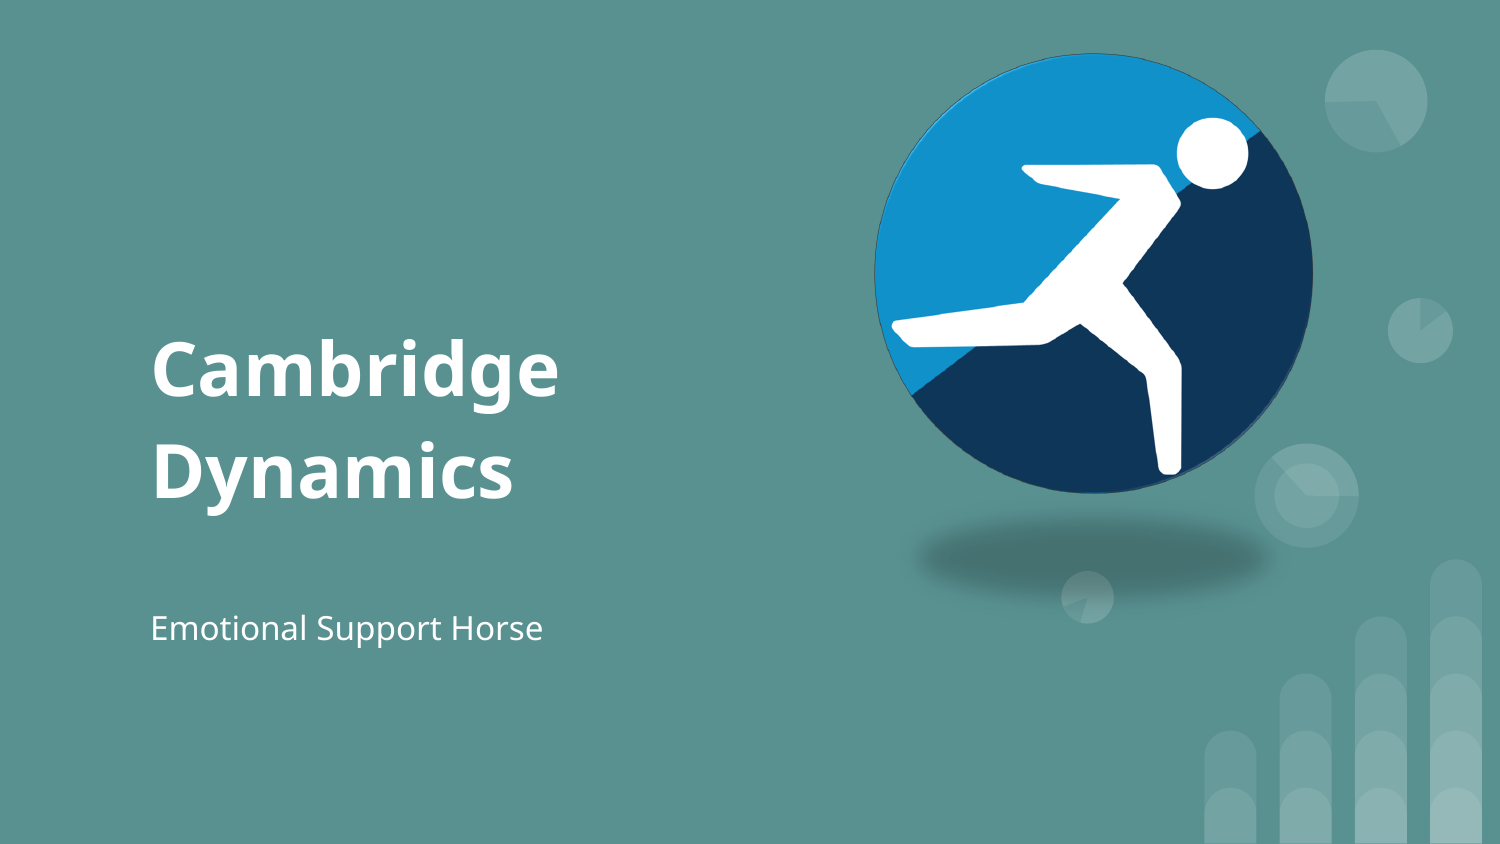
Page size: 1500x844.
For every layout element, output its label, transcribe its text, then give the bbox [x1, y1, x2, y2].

picture [873, 52, 1314, 632]
title Cambridge Dynamics [135, 264, 834, 572]
subtitle Emotional Support Horse [135, 589, 834, 704]
